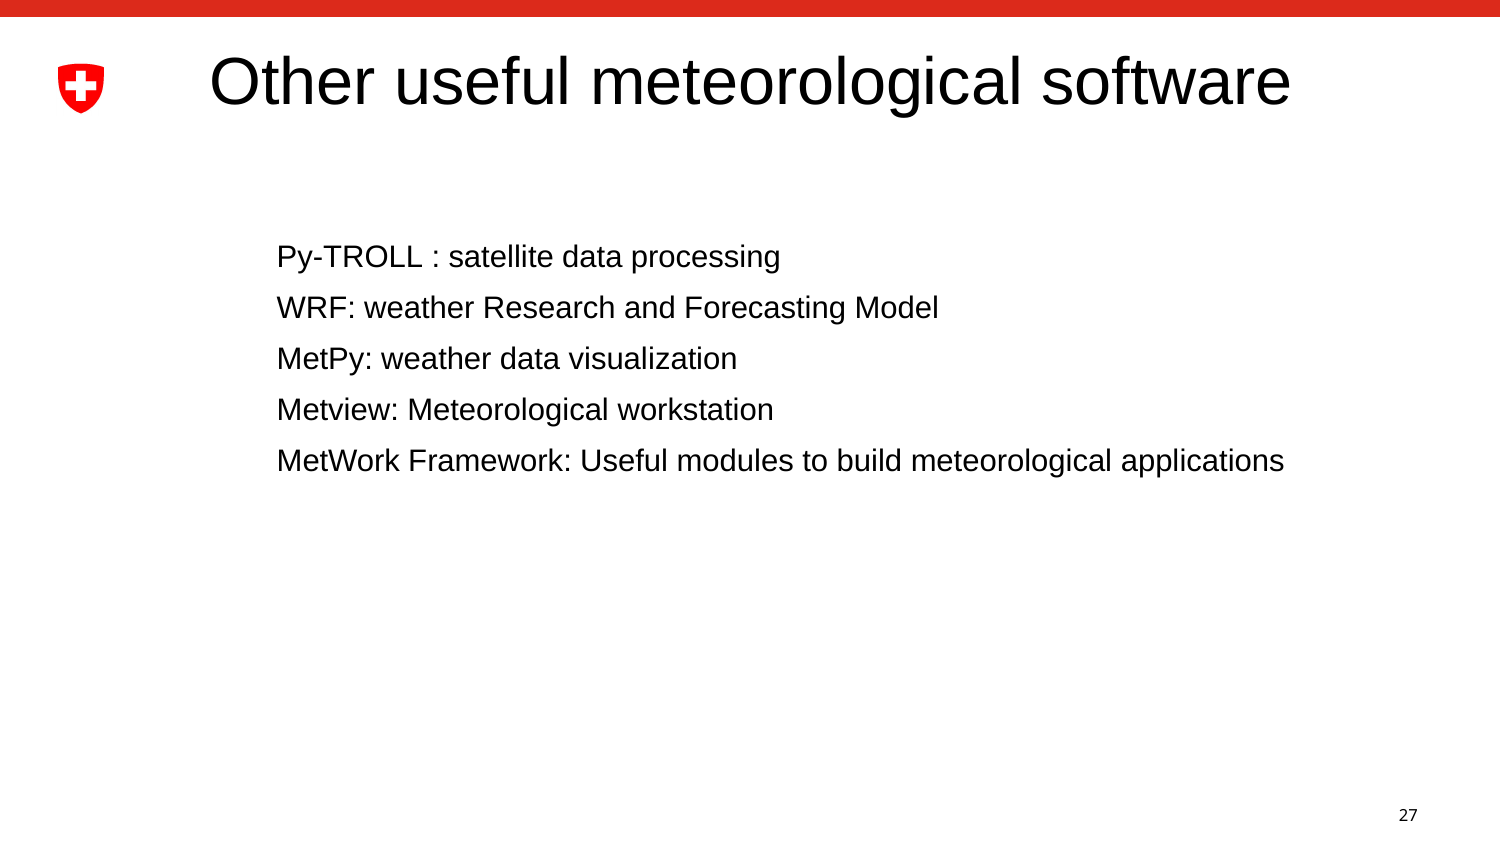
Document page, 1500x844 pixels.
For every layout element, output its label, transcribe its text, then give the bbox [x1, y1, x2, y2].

list Py-TROLL : satellite data processing WRF: weather Research and Forecasting Model MetPy: weather data visualization Metview: Meteorological workstation MetWork Framework: Useful modules to build meteorological applications [193, 228, 1429, 748]
title Other useful meteorological software [194, 30, 1428, 147]
